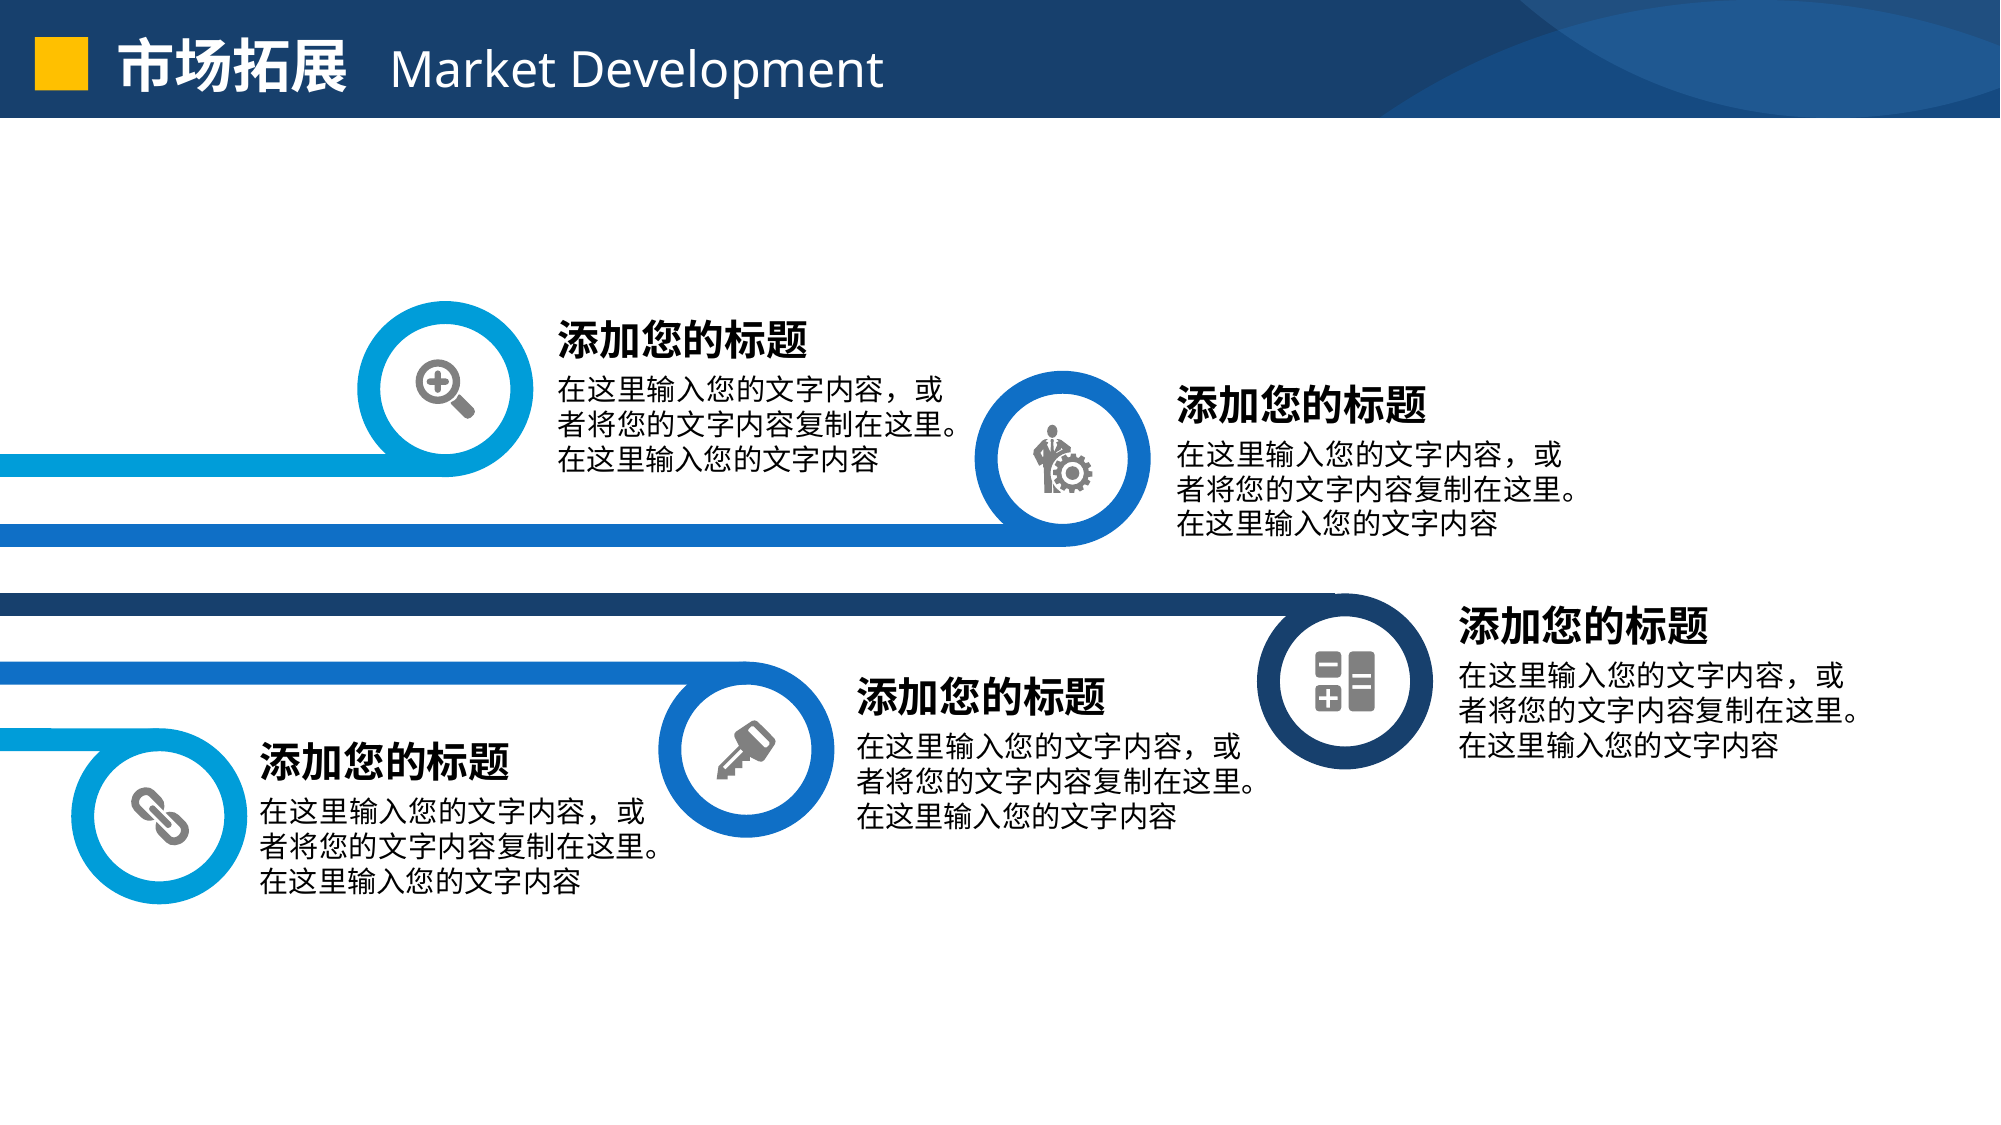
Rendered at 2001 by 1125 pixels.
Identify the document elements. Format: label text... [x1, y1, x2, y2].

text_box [1032, 424, 1093, 493]
text_box 添加您的标题 [1161, 370, 1578, 436]
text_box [0, 604, 1422, 758]
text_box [0, 739, 236, 893]
text_box 在这里输入您的文字内容，或者将您的文字内容复制在这里。在这里输入您的文字内容 [244, 827, 661, 906]
text_box 在这里输入您的文字内容，或者将您的文字内容复制在这里。在这里输入您的文字内容 [841, 758, 1257, 841]
text_box 添加您的标题 [1443, 592, 1860, 658]
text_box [0, 312, 522, 382]
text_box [0, 673, 823, 827]
text_box 在这里输入您的文字内容，或者将您的文字内容复制在这里。在这里输入您的文字内容 [1443, 658, 1860, 770]
text_box 在这里输入您的文字内容，或者将您的文字内容复制在这里。在这里输入您的文字内容 [1161, 436, 1578, 549]
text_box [0, 0, 2000, 119]
text_box 添加您的标题 [542, 306, 959, 371]
text_box 在这里输入您的文字内容，或者将您的文字内容复制在这里。在这里输入您的文字内容 [542, 371, 959, 382]
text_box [0, 382, 1140, 536]
